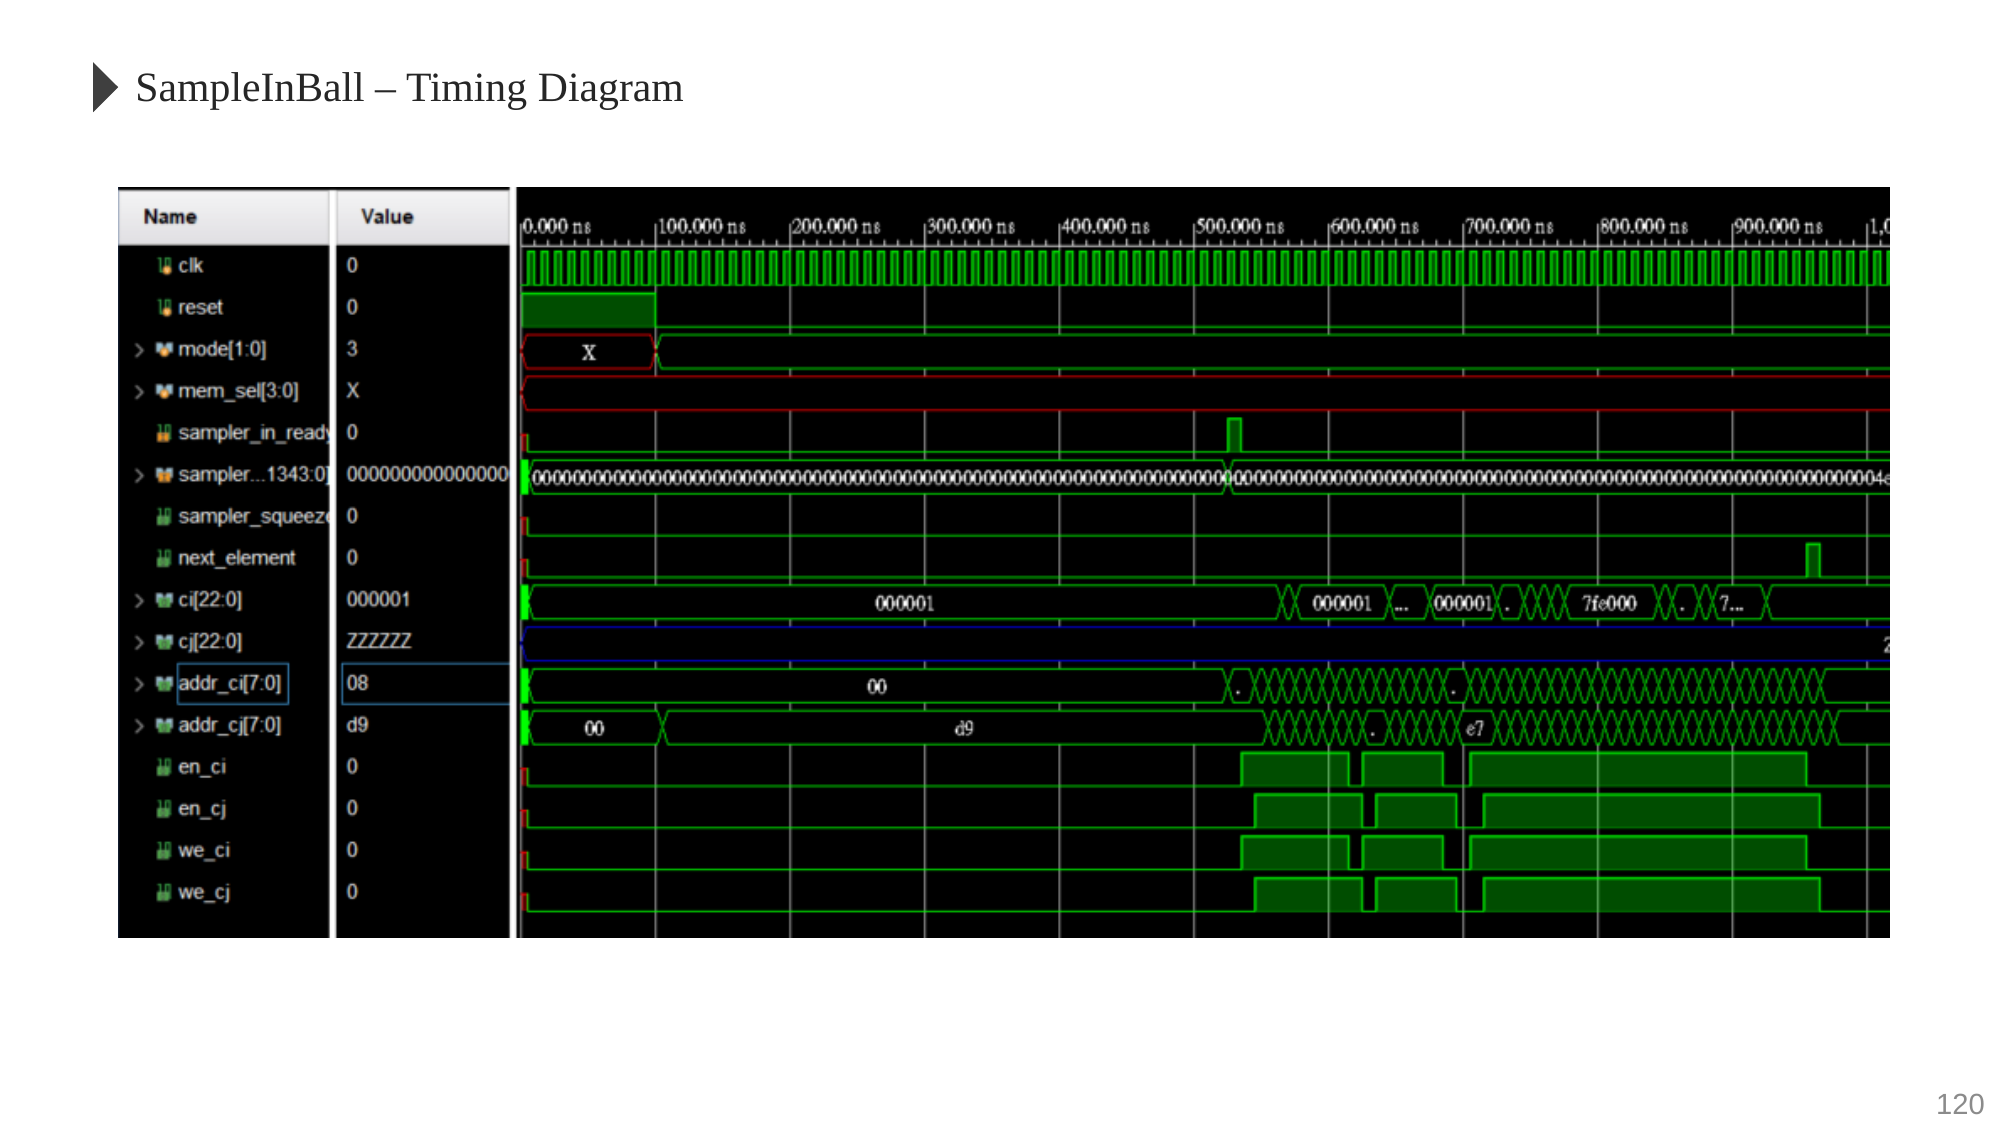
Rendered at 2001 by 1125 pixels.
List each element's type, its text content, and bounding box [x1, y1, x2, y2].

picture [118, 187, 1890, 938]
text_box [93, 52, 711, 118]
slide_number 120 [1550, 1072, 2000, 1125]
